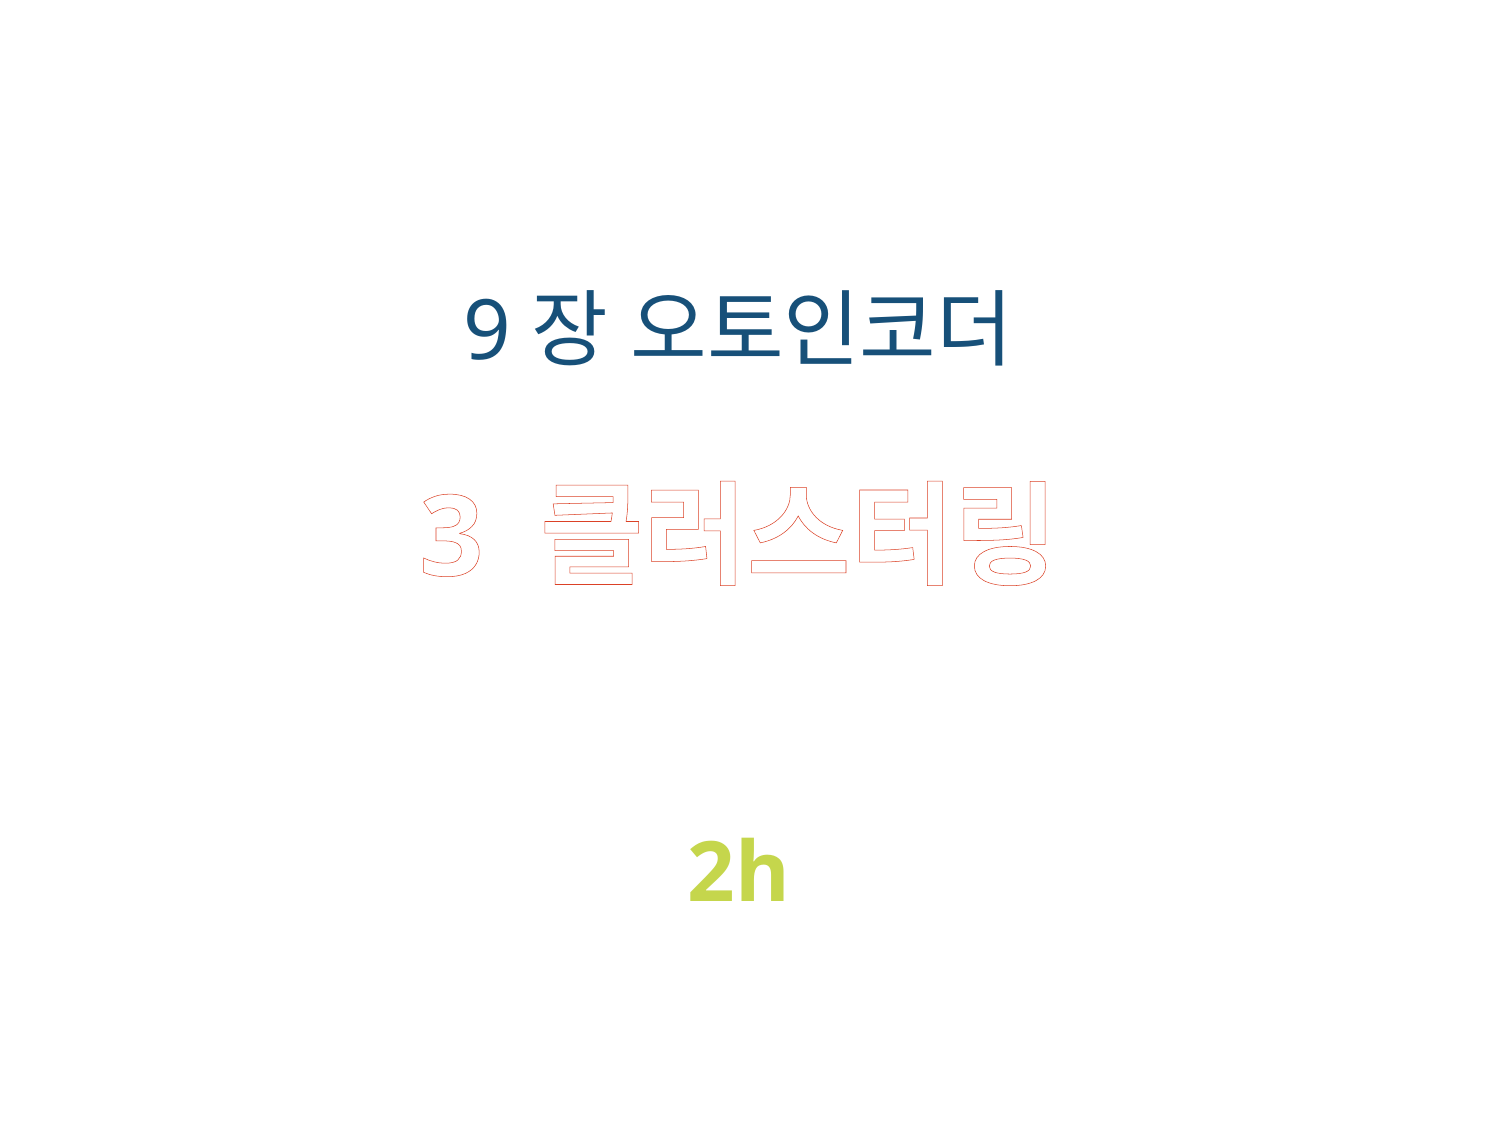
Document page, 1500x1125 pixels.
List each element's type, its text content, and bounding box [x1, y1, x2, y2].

text_box 2h [672, 810, 805, 926]
text_box 3 클러스터링 [284, 455, 1193, 606]
text_box 9장 오토인코더 [448, 268, 1029, 384]
